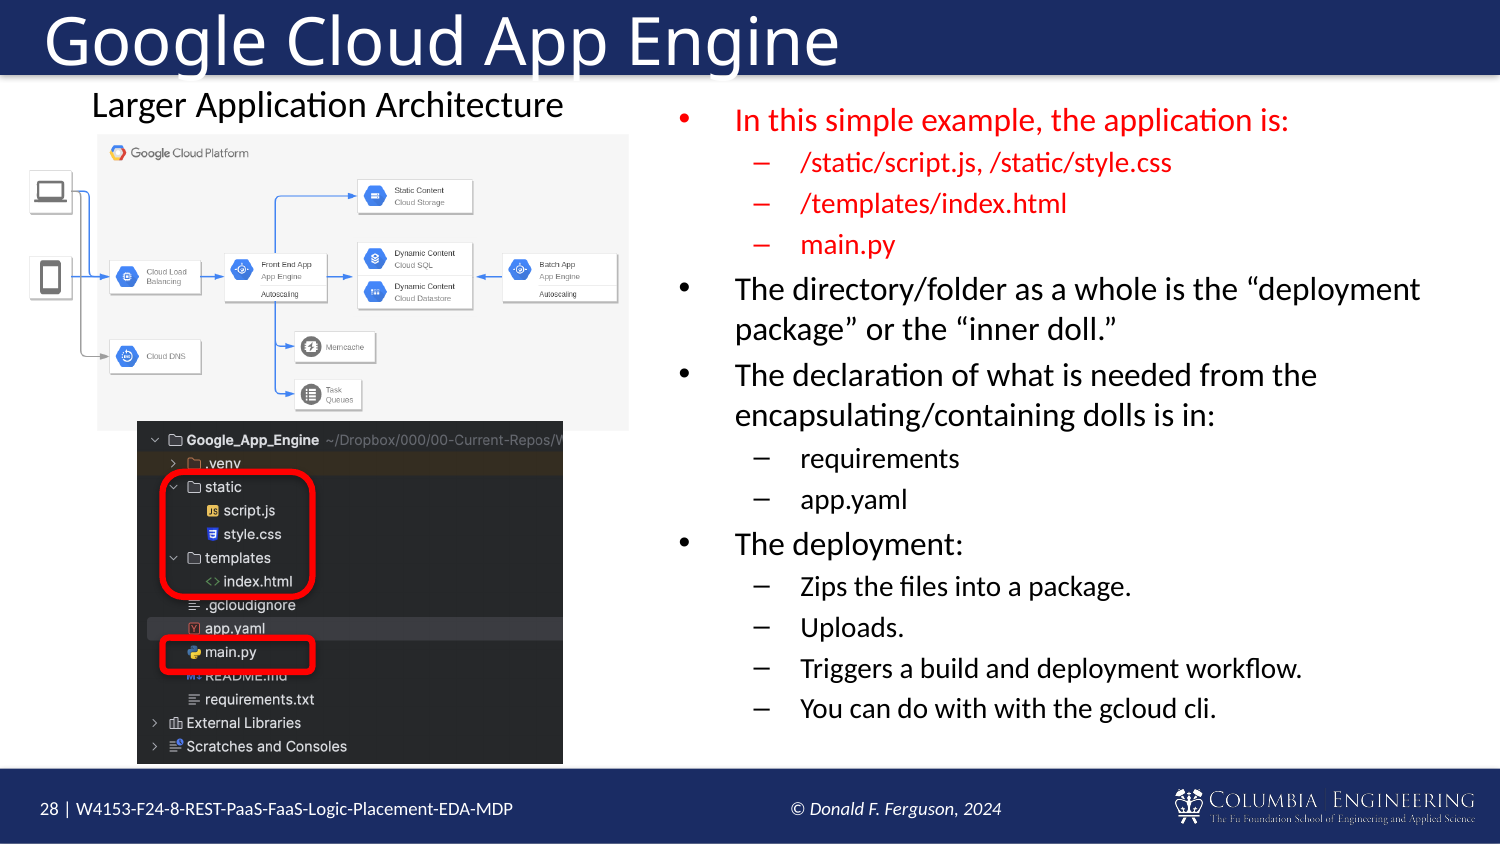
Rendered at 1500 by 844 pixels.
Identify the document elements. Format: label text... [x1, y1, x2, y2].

title Google Cloud App Engine [28, 0, 1450, 73]
picture [27, 133, 629, 765]
text_box Larger Application Architecture [77, 72, 580, 131]
list In this simple example, the application is: /static/script.js, /static/style.css /templates/index.html main.py The directory/folder as a whole is the “deployment package” or the “inner doll.” The declaration of what is needed from the encapsulating/containing dolls is in: requirements app.yaml The deployment: Zips the files into a package. Uploads. Triggers a build and deployment workflow. You can do with with the gcloud cli. [663, 90, 1467, 754]
